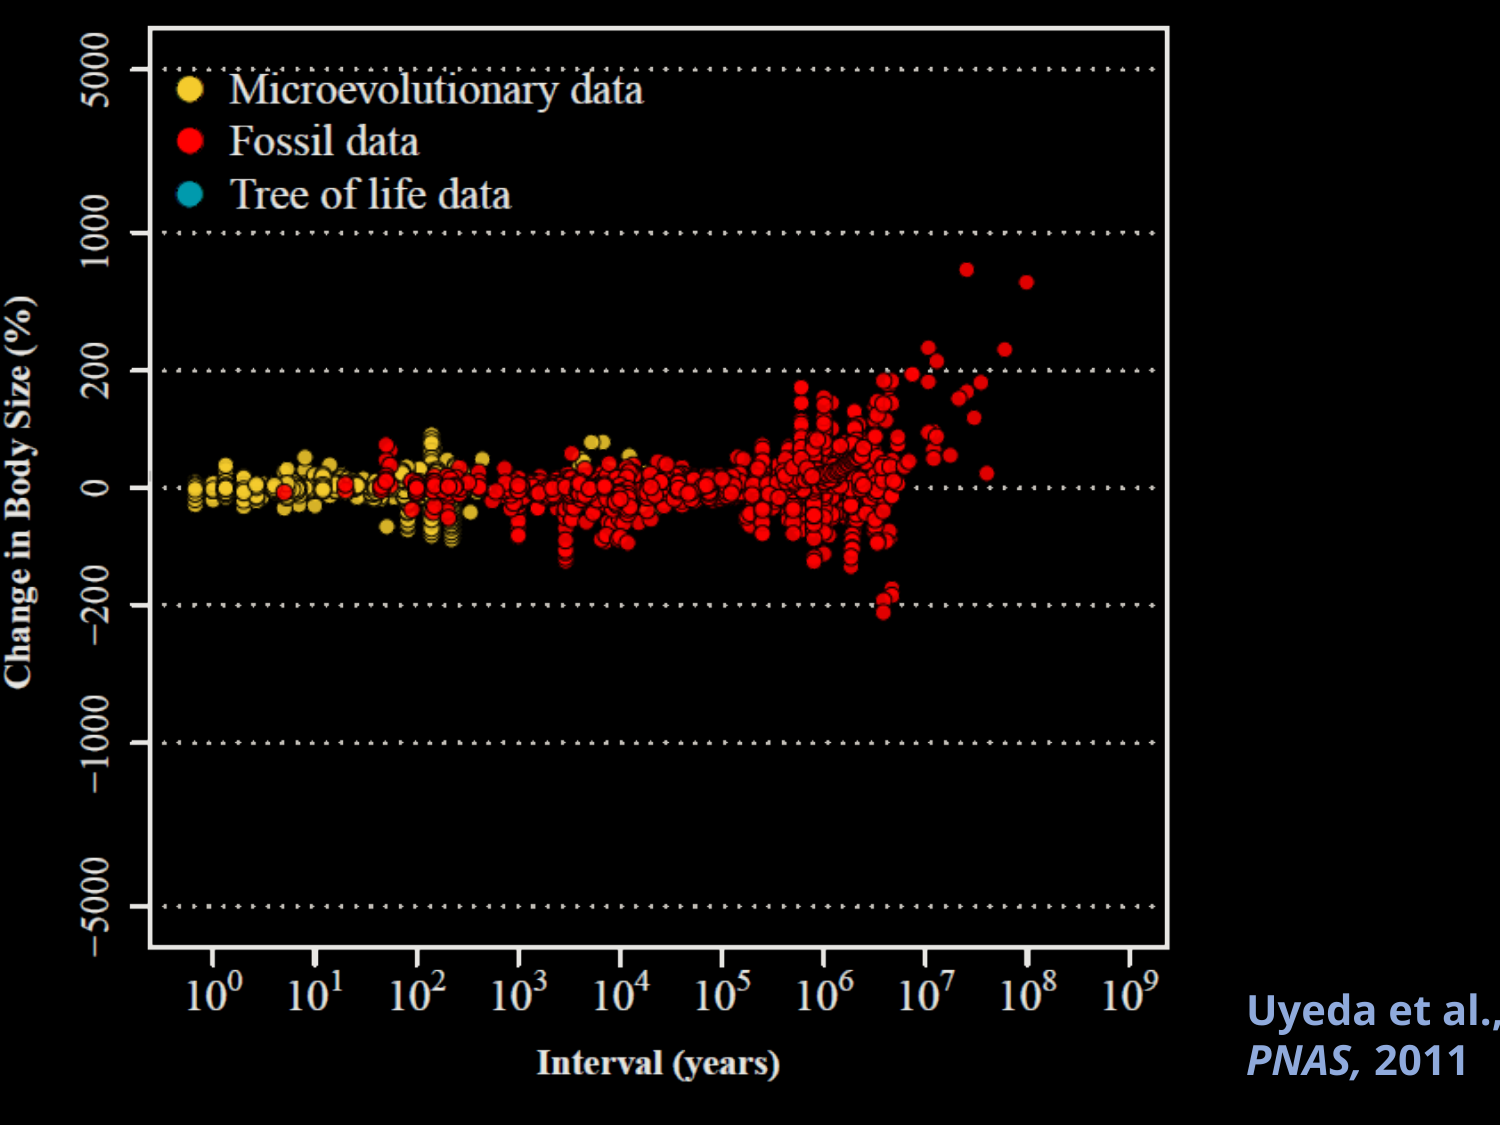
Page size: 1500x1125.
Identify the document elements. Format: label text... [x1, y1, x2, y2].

picture [0, 0, 1238, 1125]
text_box Uyeda et al., PNAS, 2011 [1238, 976, 1500, 1091]
